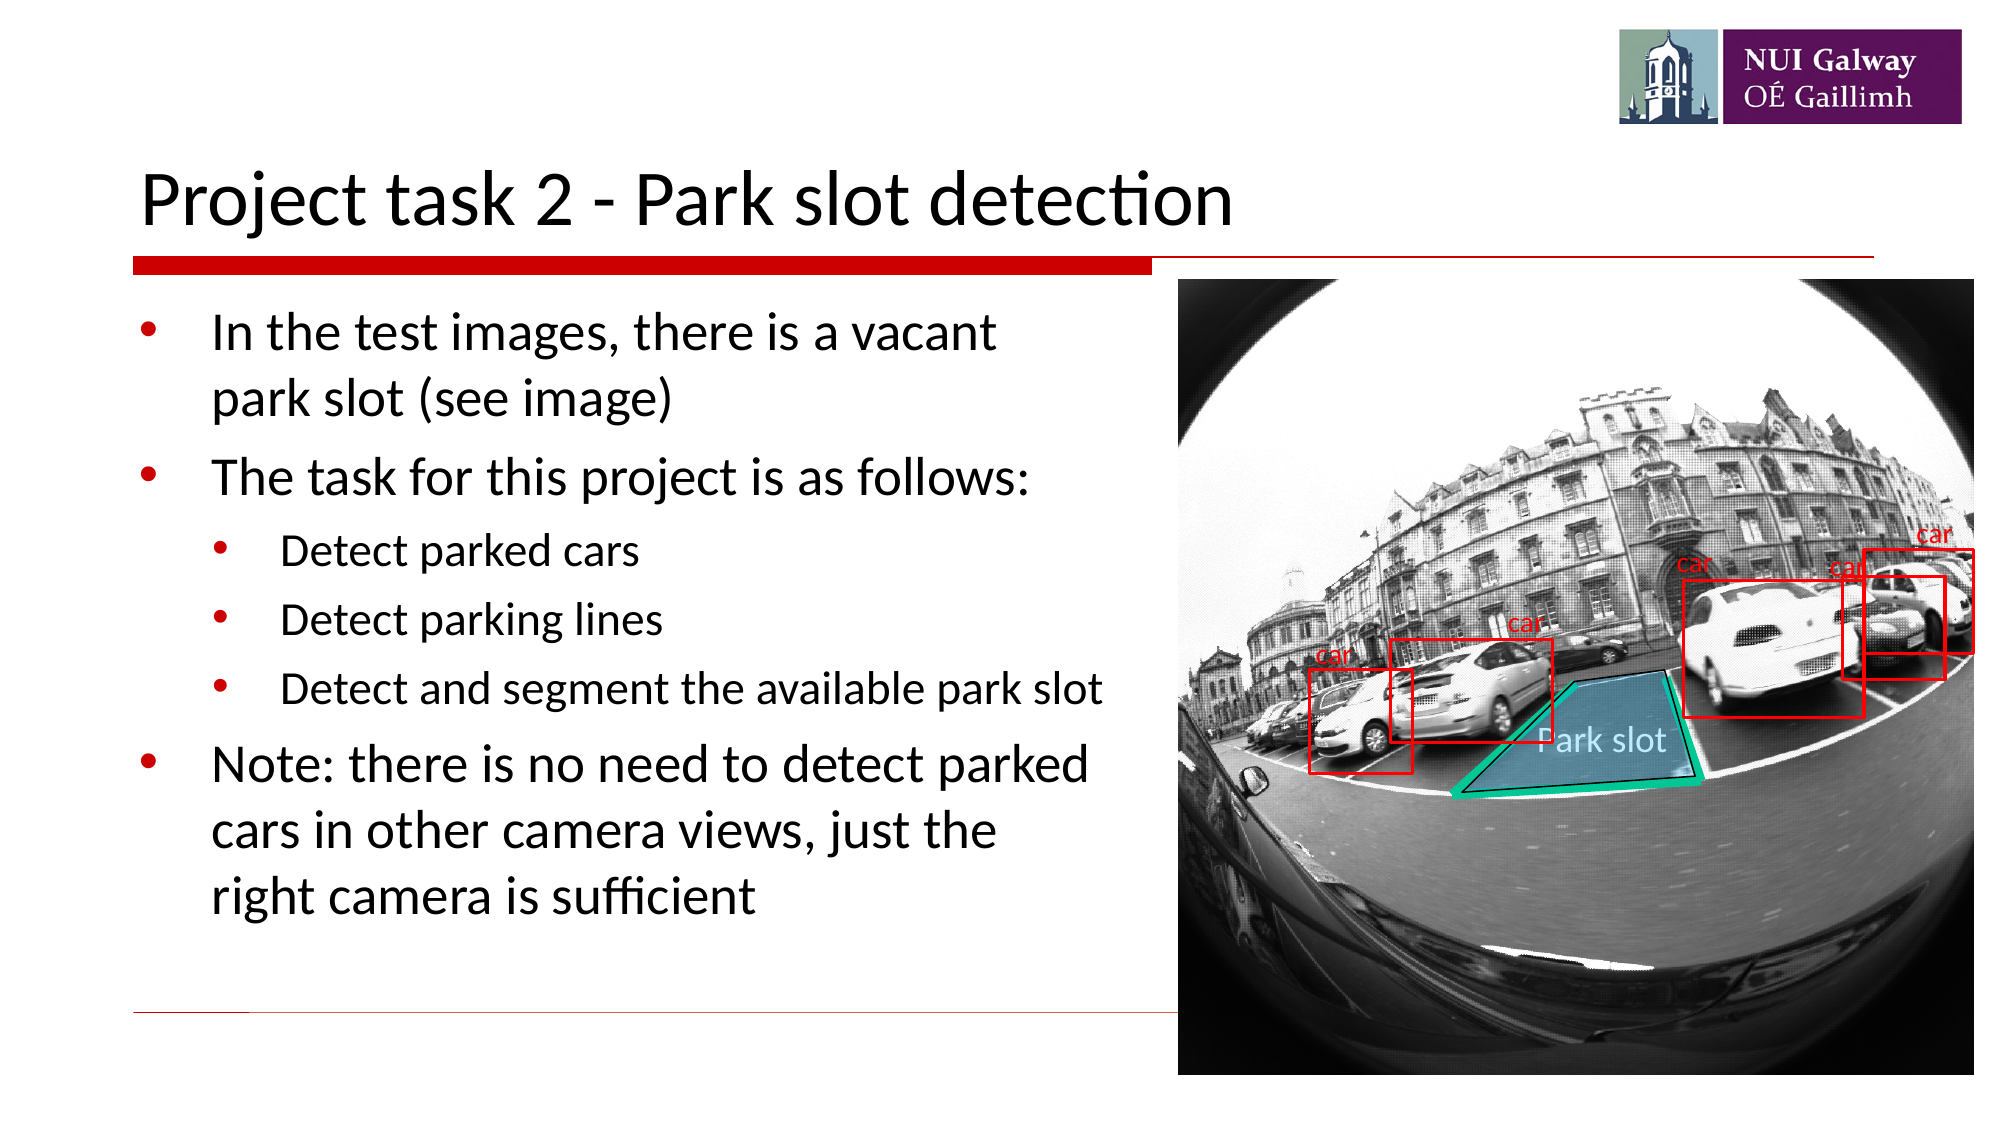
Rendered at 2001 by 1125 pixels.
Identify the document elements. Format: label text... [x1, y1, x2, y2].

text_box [1665, 677, 1702, 780]
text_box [1451, 683, 1576, 780]
list In the test images, there is a vacant park slot (see image) The task for this project is as follows: Detect parked cars Detect parking lines Detect and segment the available park slot Note: there is no need to detect parked cars in other camera views, just the right camera is sufficient [123, 287, 1125, 988]
picture [1177, 279, 1974, 1076]
picture [1619, 29, 1962, 124]
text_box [1451, 780, 1702, 796]
title Project task 2 - Park slot detection [125, 49, 1876, 250]
